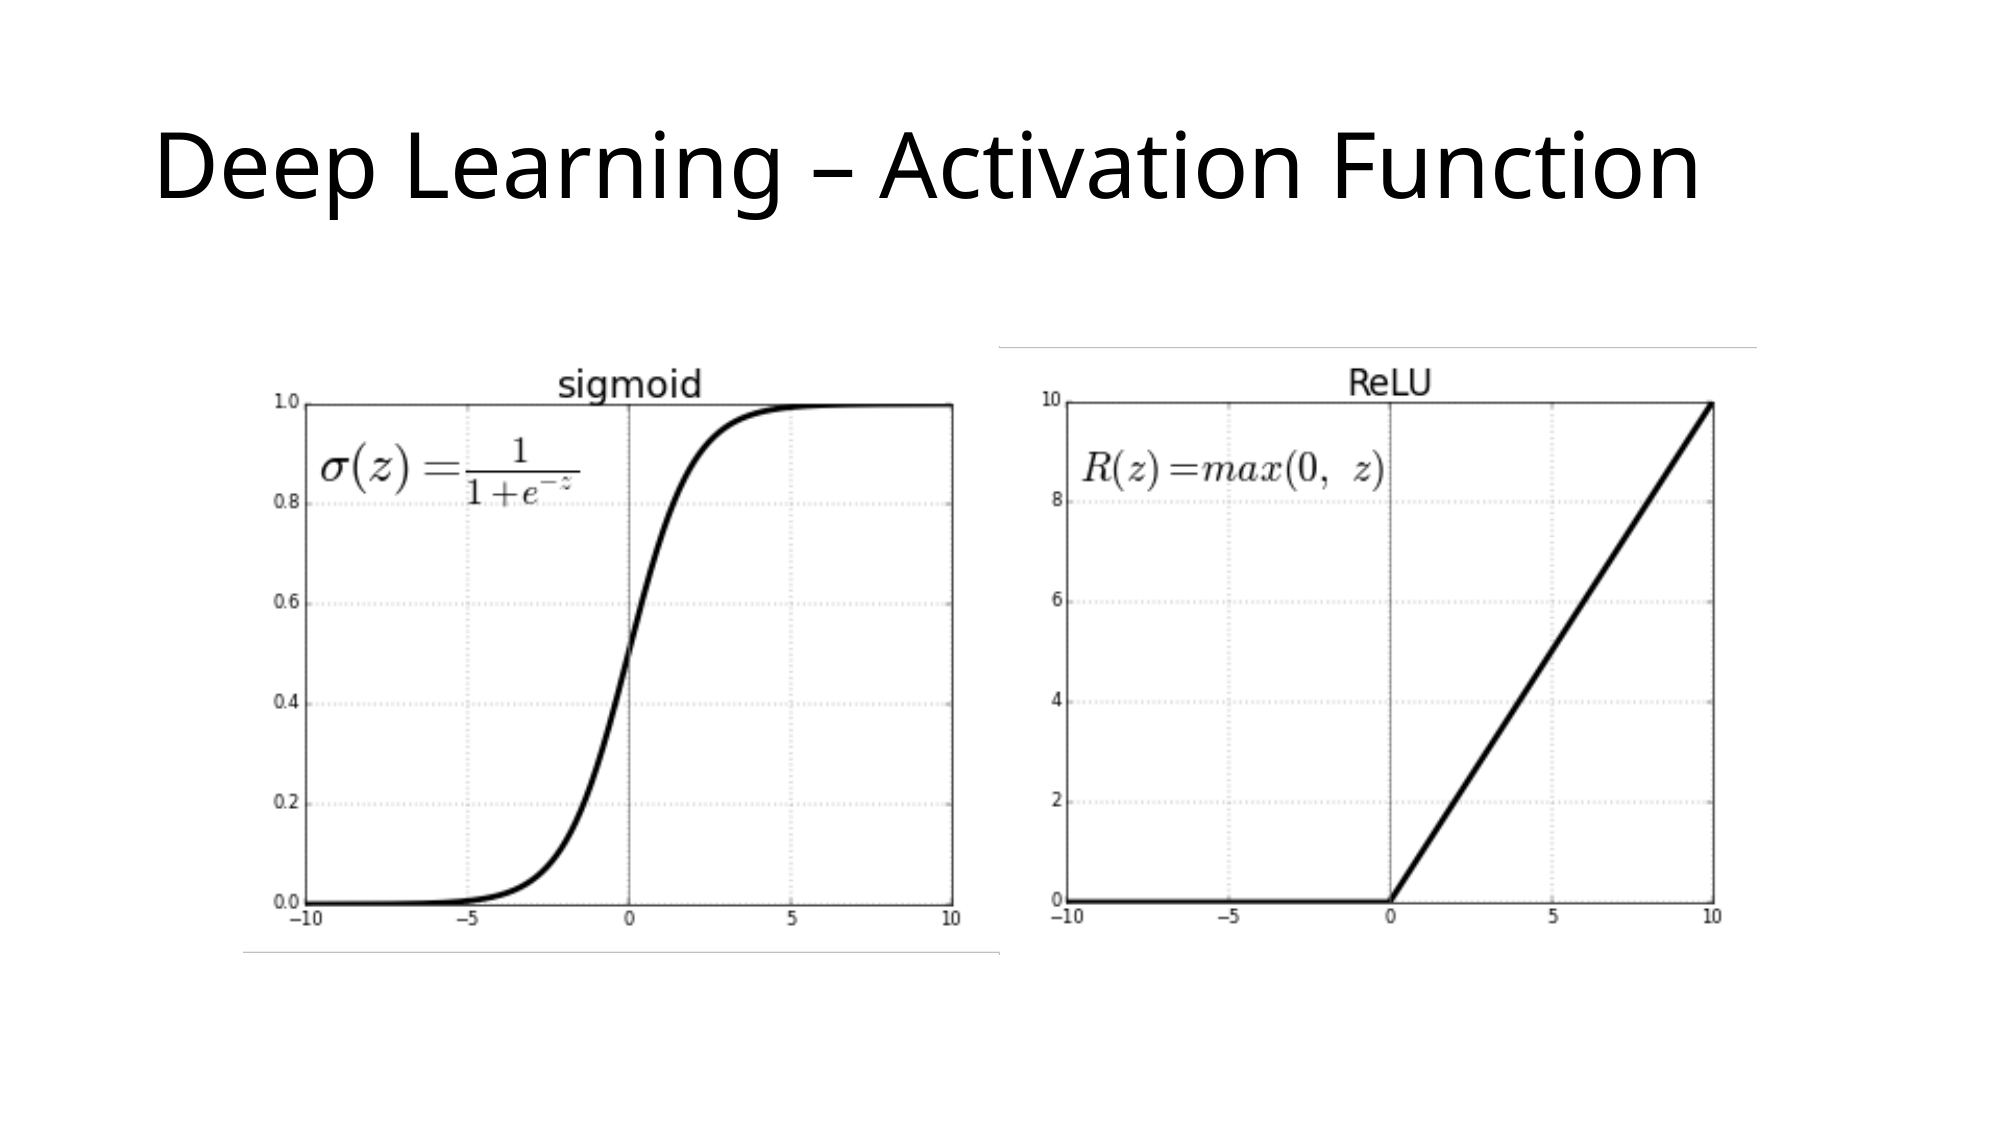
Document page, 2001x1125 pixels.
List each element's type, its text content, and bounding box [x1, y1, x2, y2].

picture [243, 346, 1757, 955]
title Deep Learning – Activation Function [137, 59, 1863, 278]
